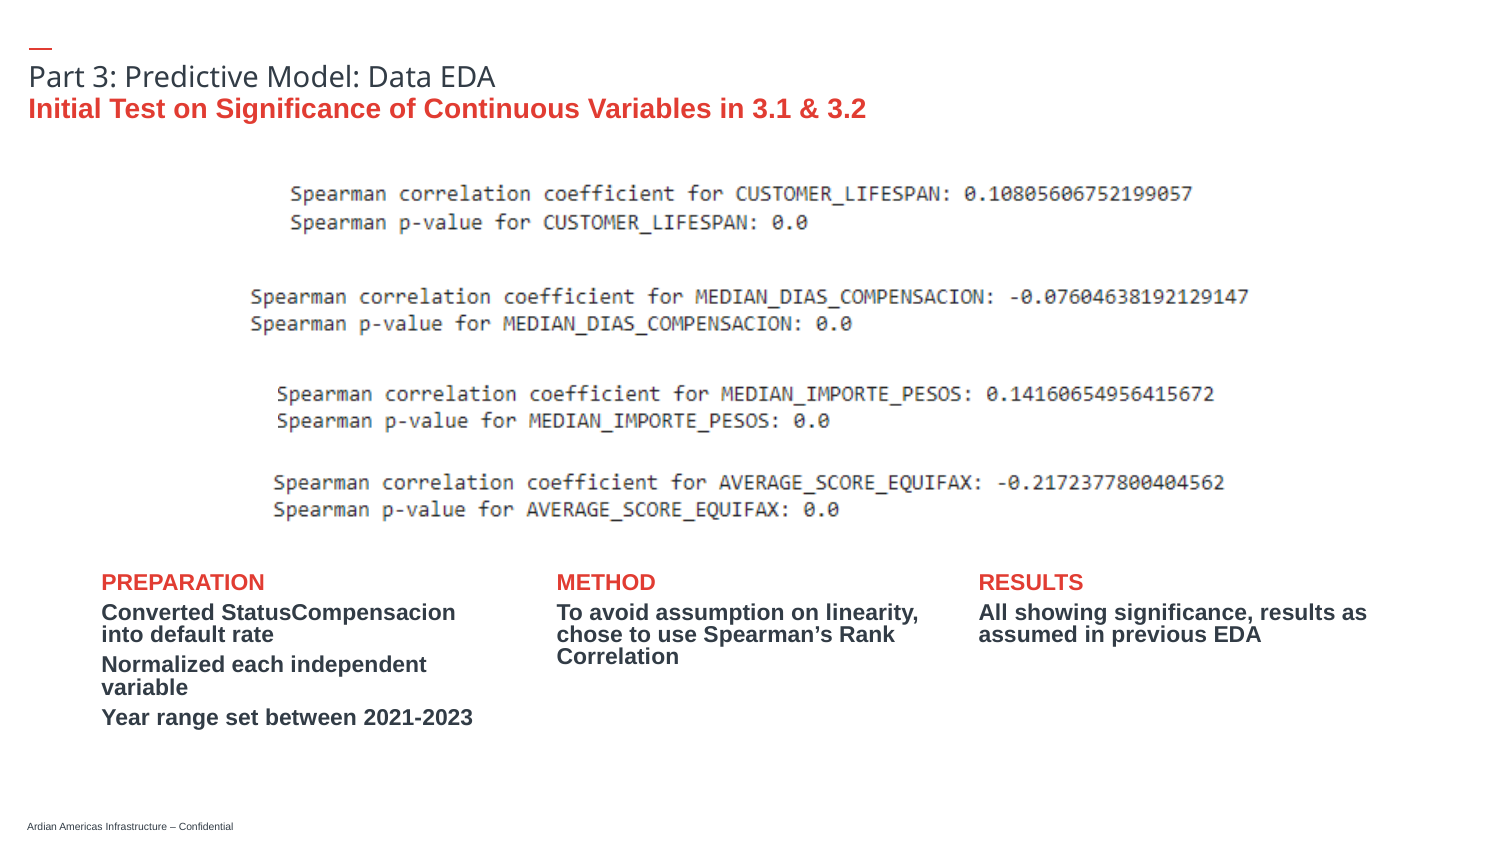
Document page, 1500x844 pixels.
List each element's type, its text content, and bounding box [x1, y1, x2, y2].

picture [272, 465, 1228, 531]
text_box METHOD To avoid assumption on linearity, chose to use Spearman’s Rank Correlation [541, 557, 964, 684]
picture [245, 274, 1255, 346]
picture [277, 375, 1223, 439]
picture [277, 174, 1199, 244]
text_box PREPARATION Converted StatusCompensacion into default rate Normalized each independent variable Year range set between 2021-2023 [86, 557, 513, 745]
title Part 3: Predictive Model: Data EDA [28, 55, 1400, 101]
list Initial Test on Significance of Continuous Variables in 3.1 & 3.2 [28, 87, 964, 133]
text_box RESULTS All showing significance, results as assumed in previous EDA [963, 557, 1386, 662]
